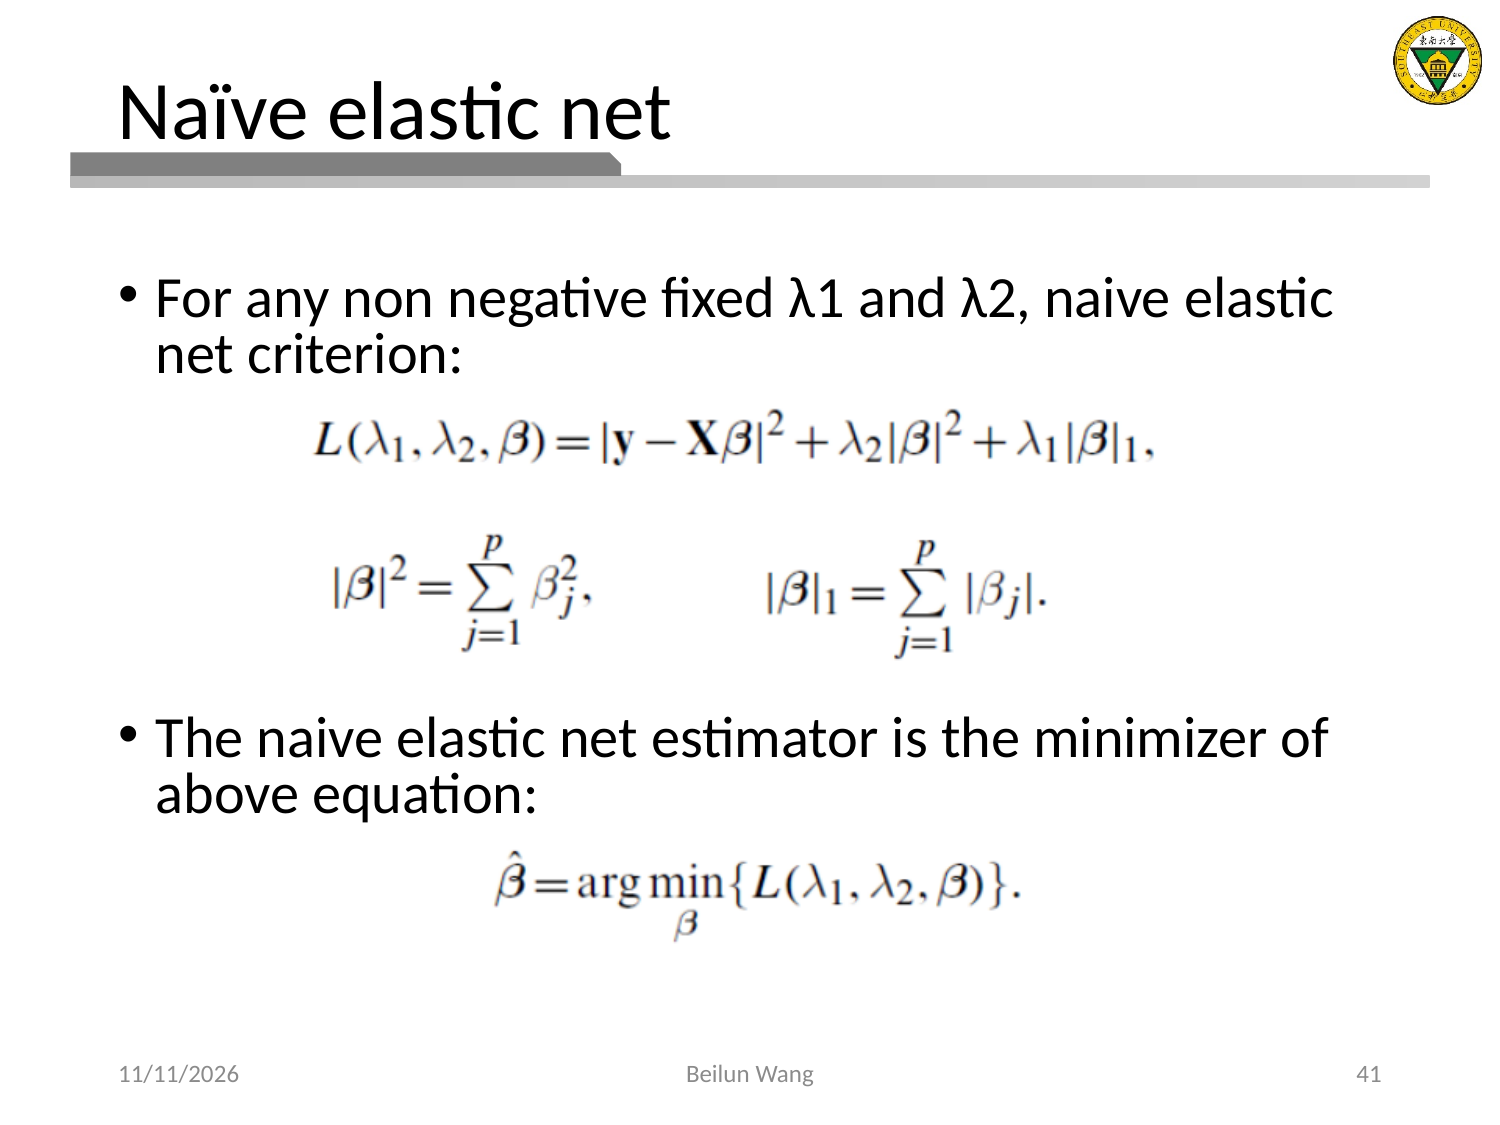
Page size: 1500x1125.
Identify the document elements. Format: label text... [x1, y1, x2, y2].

footer Beilun Wang [496, 1042, 1004, 1103]
title Naïve elastic net [103, 59, 1361, 156]
picture [304, 386, 1196, 670]
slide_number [103, 1042, 441, 1103]
picture [476, 842, 1024, 967]
list For any non negative fixed λ1 and λ2, naive elastic net criterion: The naive elastic net estimator is the minimizer of above equation: [103, 264, 1397, 1014]
picture [1393, 16, 1482, 105]
slide_number 41 [1059, 1042, 1397, 1103]
